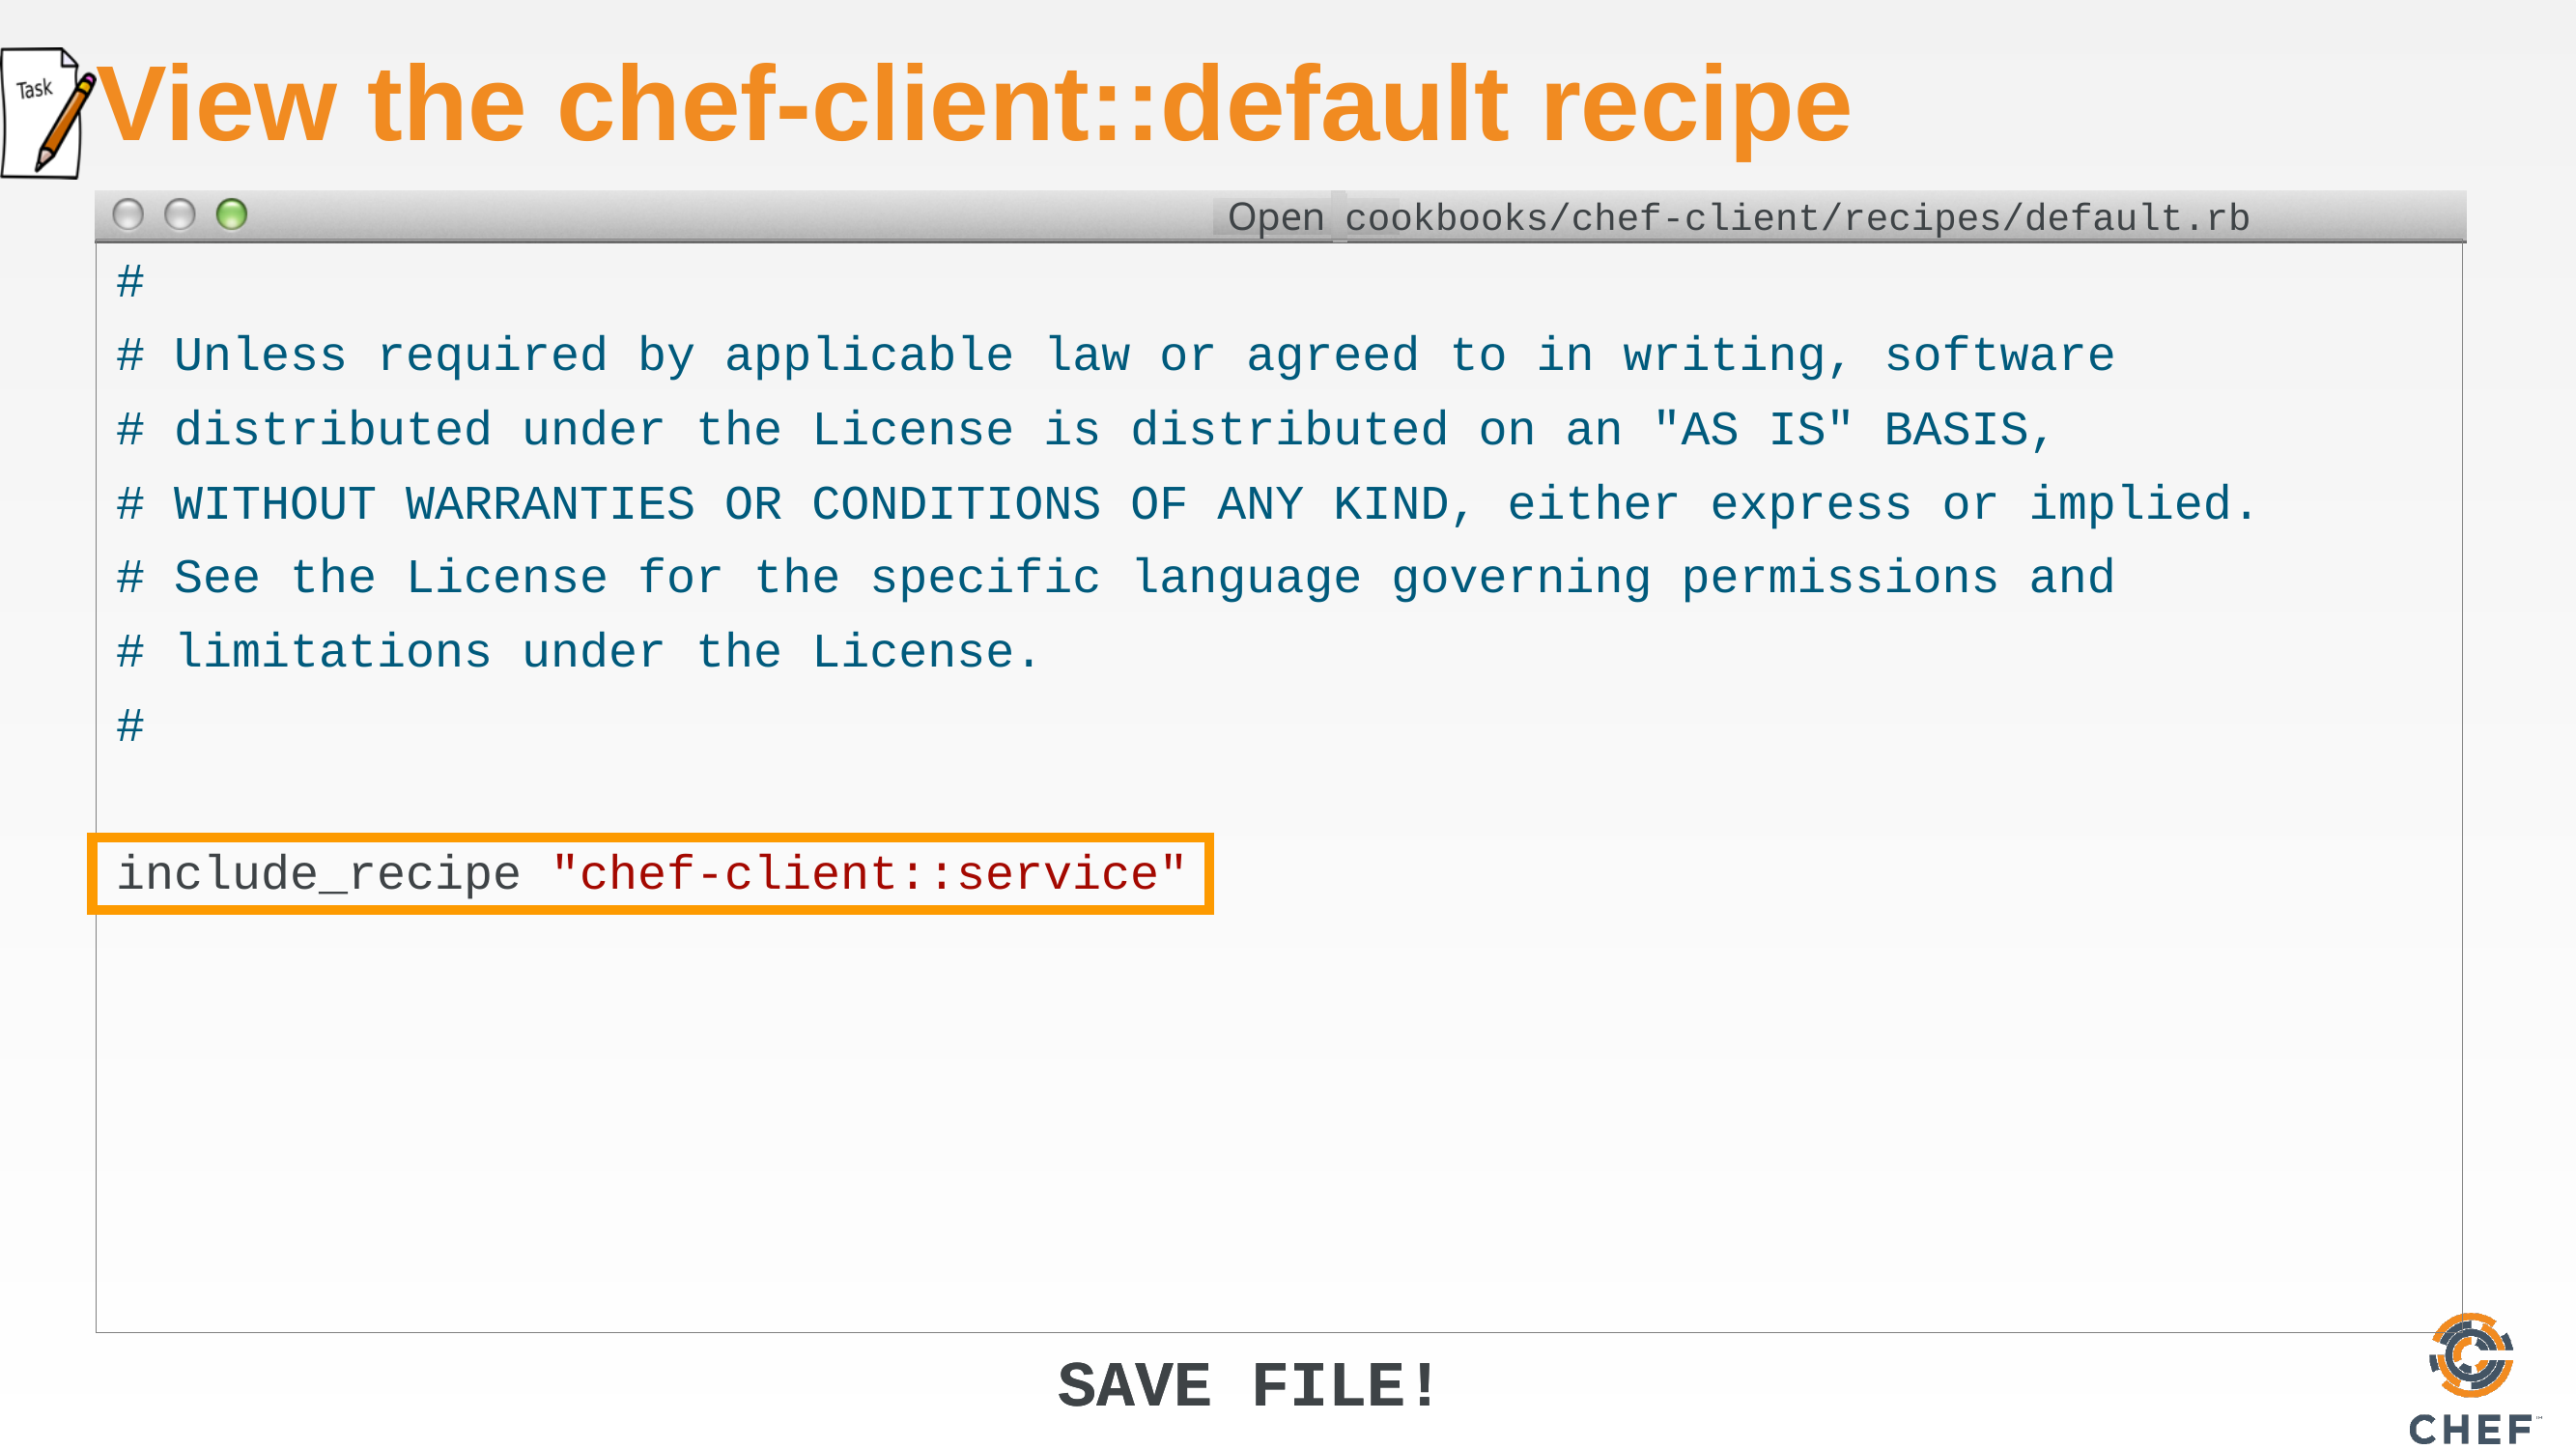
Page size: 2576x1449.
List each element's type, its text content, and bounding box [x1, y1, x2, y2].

title View the chef-client::default recipe [96, 48, 2463, 180]
picture [1263, 212, 1275, 227]
list cookbooks/chef-client/recipes/default.rb [1345, 192, 2460, 239]
picture [95, 190, 2467, 243]
picture [2399, 1295, 2550, 1449]
text_box [92, 838, 1209, 911]
list # # Unless required by applicable law or agreed to in writing, software # distributed under the License is distributed on an "AS IS" BASIS, # WITHOUT WARRANTIES OR CONDITIONS OF ANY KIND, either express or implied. # See the License for the specific language governing permissions and # limitations under the License. # include_recipe "chef-client::service" [96, 239, 2463, 1333]
picture [0, 47, 97, 180]
